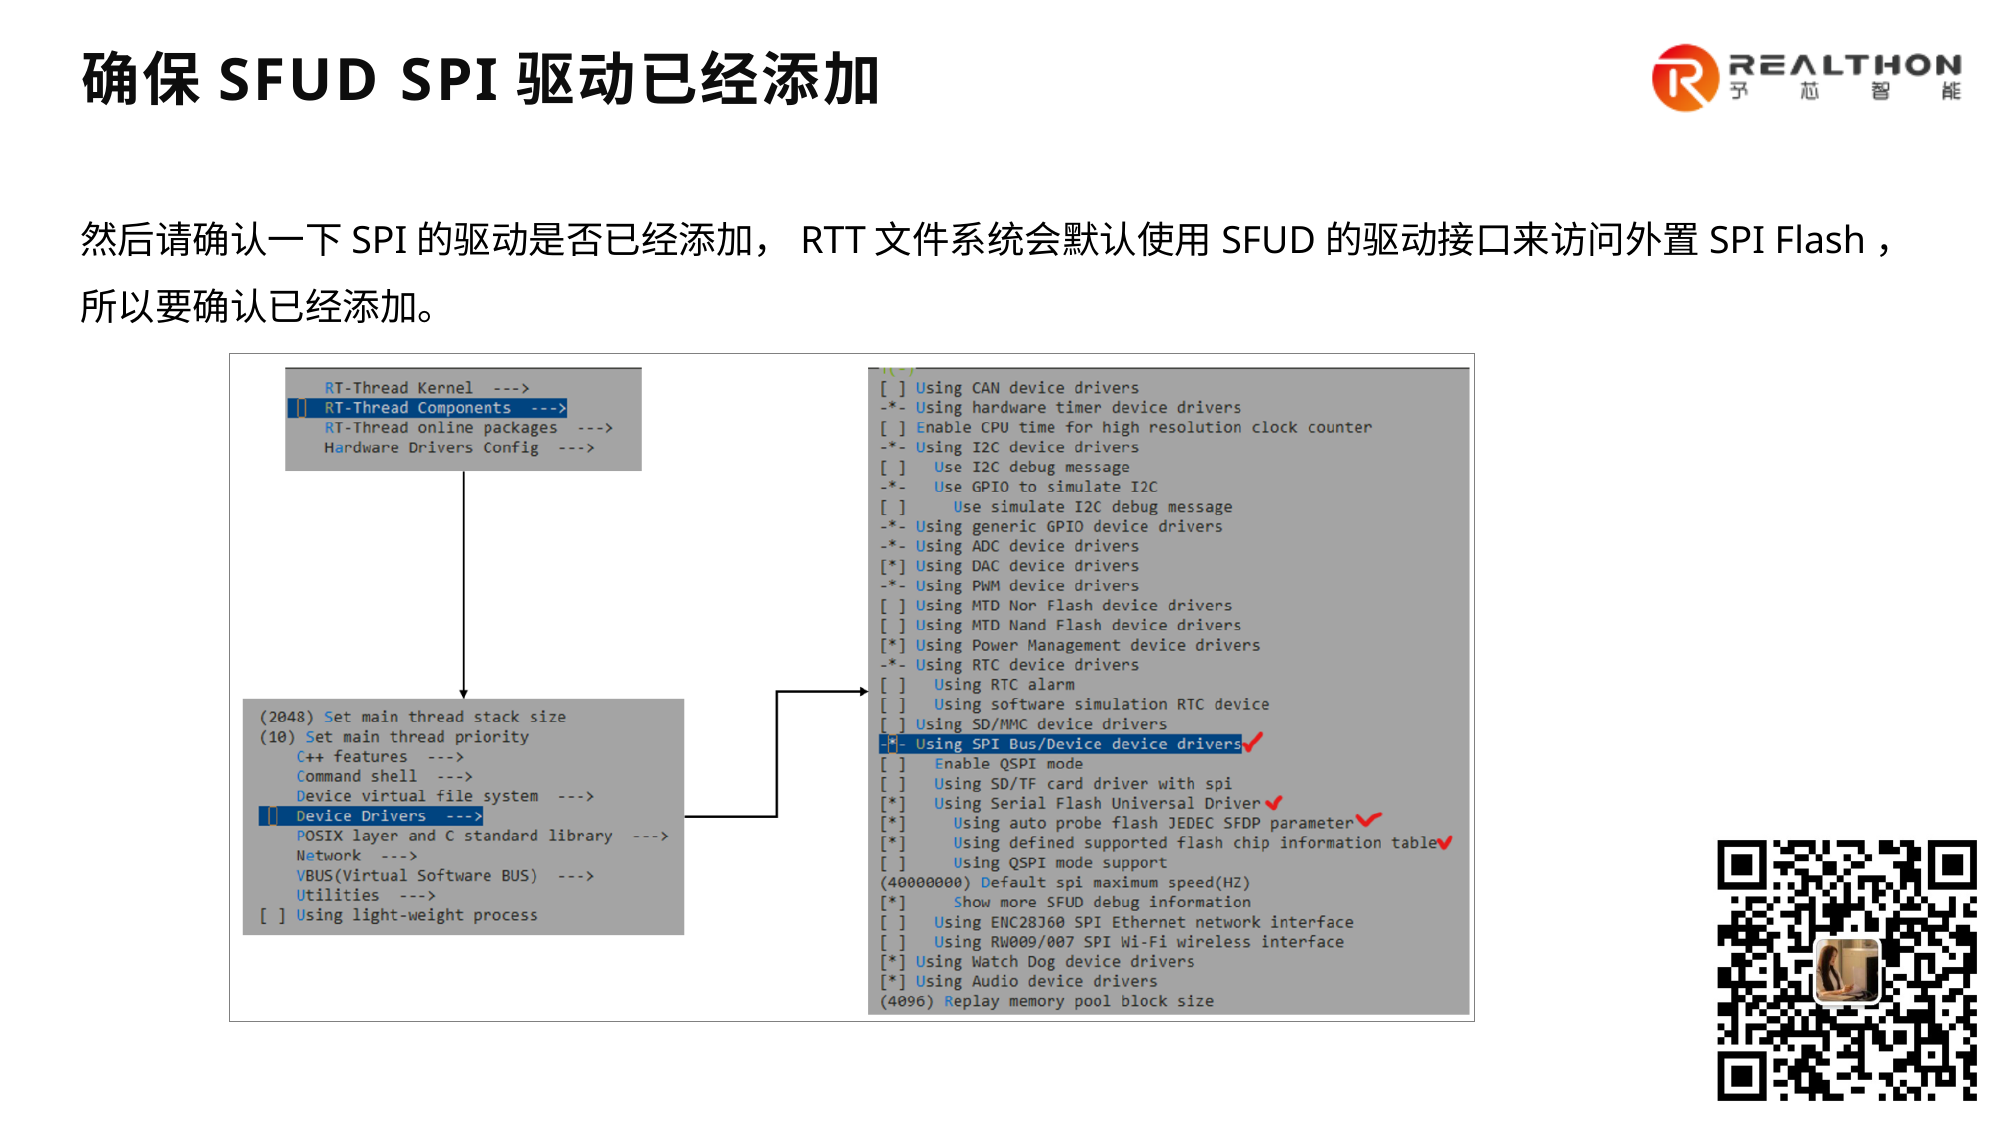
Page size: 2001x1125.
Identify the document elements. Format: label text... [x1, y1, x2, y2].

picture [229, 353, 1475, 1021]
picture [1629, 13, 1990, 141]
list 确保SFUD SPI驱动已经添加 [22, 28, 1550, 136]
text_box 然后请确认一下SPI的驱动是否已经添加，RTT文件系统会默认使用SFUD的驱动接口来访问外置SPI Flash，所以要确认已经添加。 [65, 185, 1957, 336]
picture [1695, 829, 2000, 1116]
